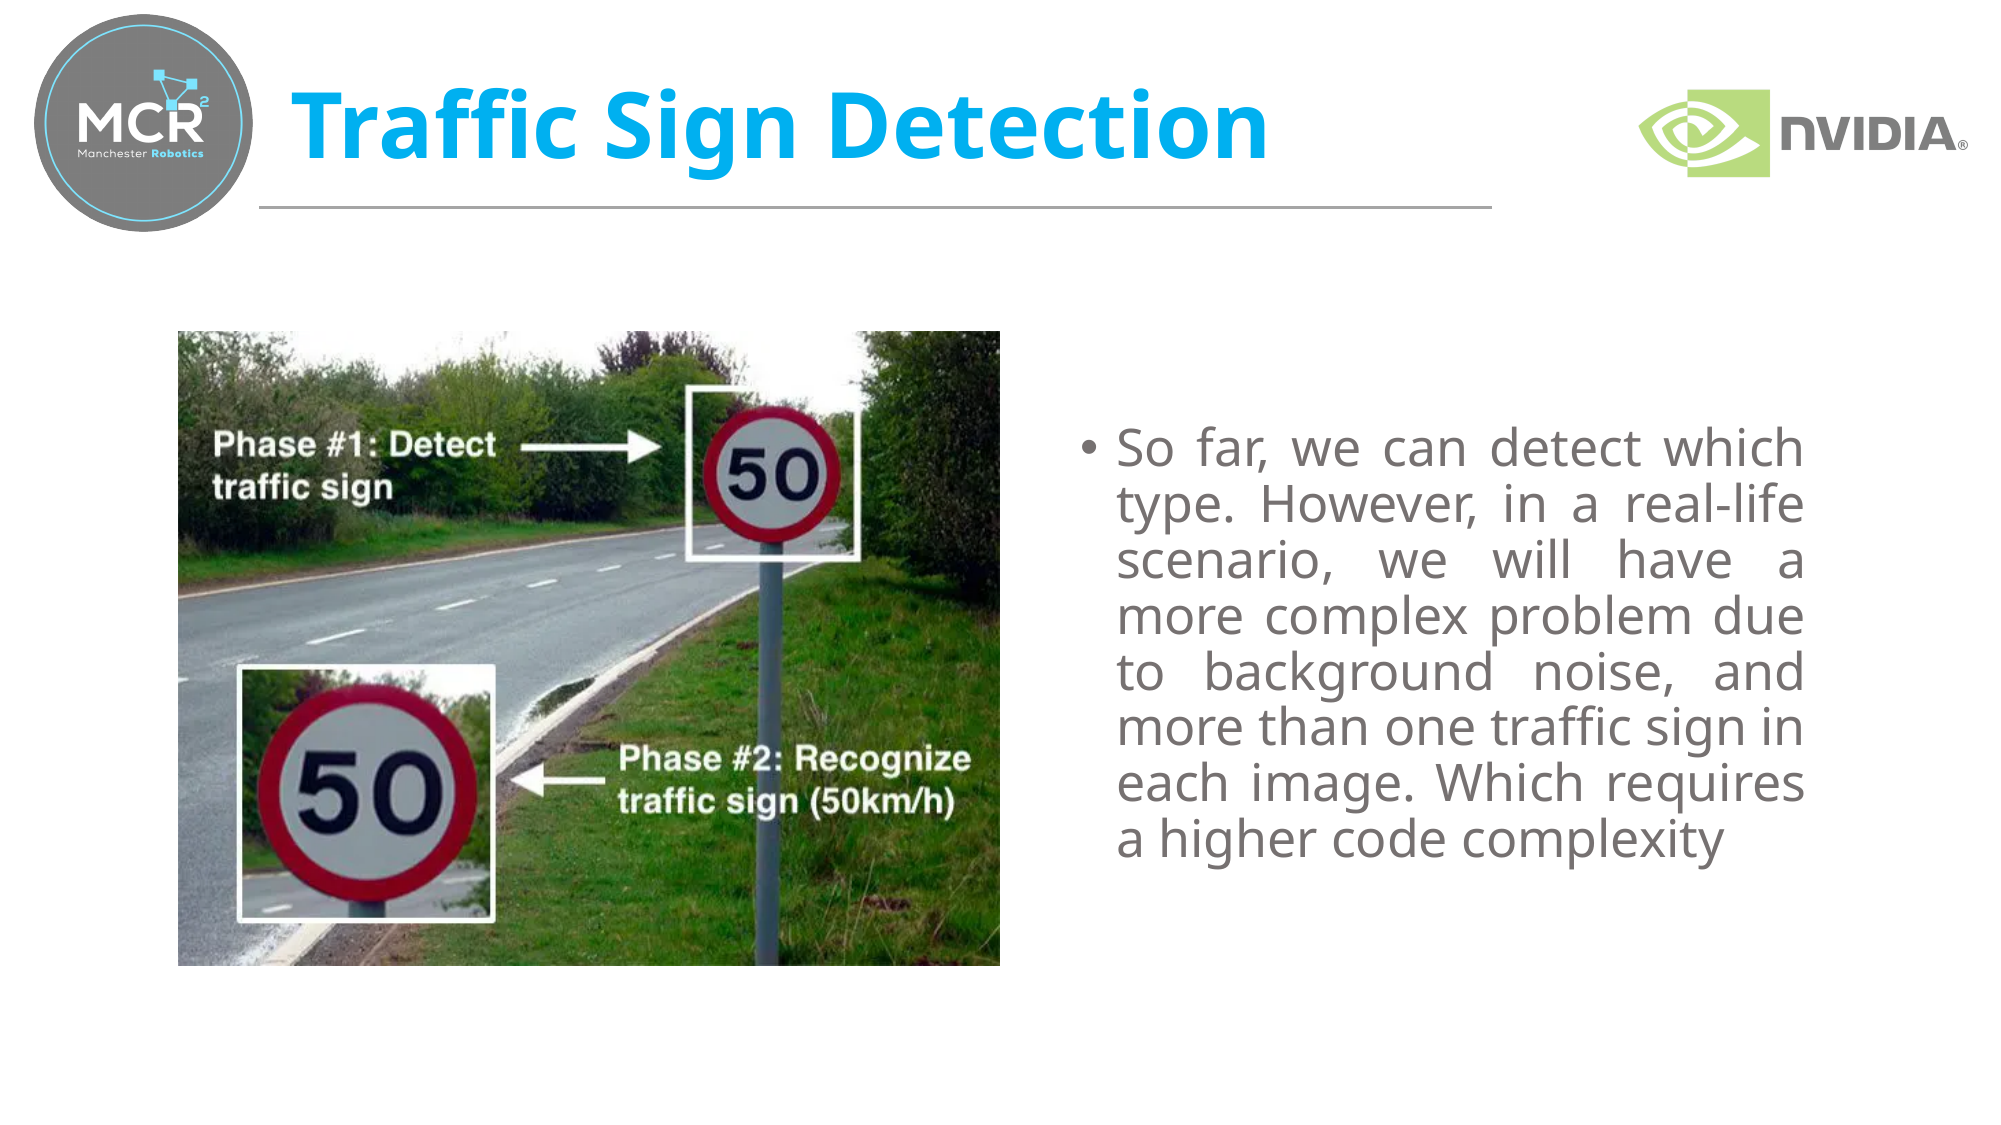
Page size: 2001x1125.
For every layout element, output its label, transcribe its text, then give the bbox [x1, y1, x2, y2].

list So far, we can detect which type. However, in a real-life scenario, we will have a more complex problem due to background noise, and more than one traffic sign in each image. Which requires a higher code complexity [1064, 414, 1822, 884]
picture [178, 331, 1000, 966]
title Traffic Sign Detection [275, 19, 1615, 238]
